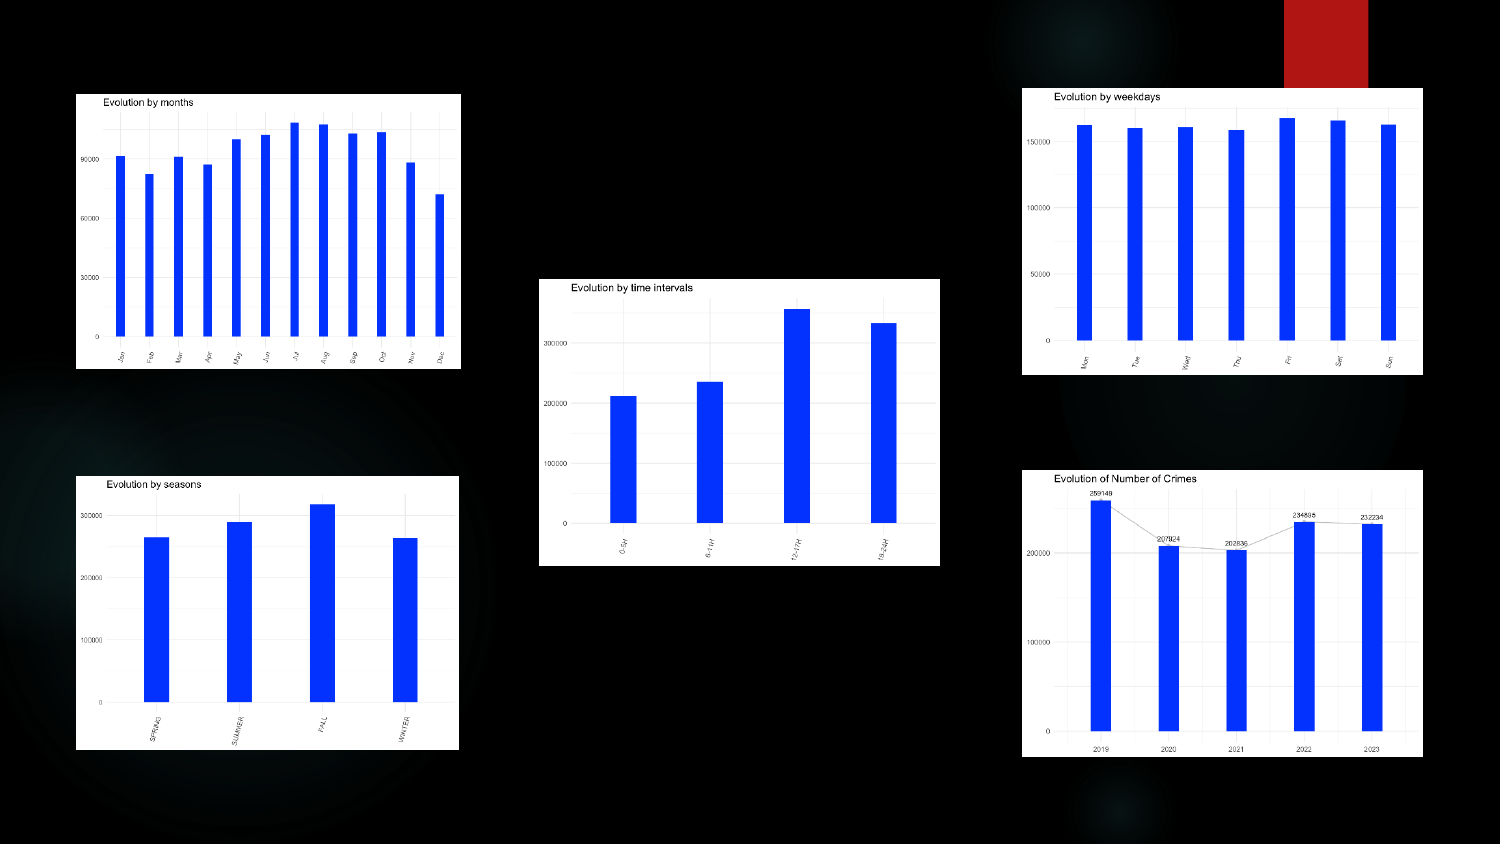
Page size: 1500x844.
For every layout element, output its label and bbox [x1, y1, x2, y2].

picture [0, 93, 497, 844]
picture [538, 279, 940, 567]
picture [984, 0, 1424, 376]
picture [1022, 470, 1424, 844]
